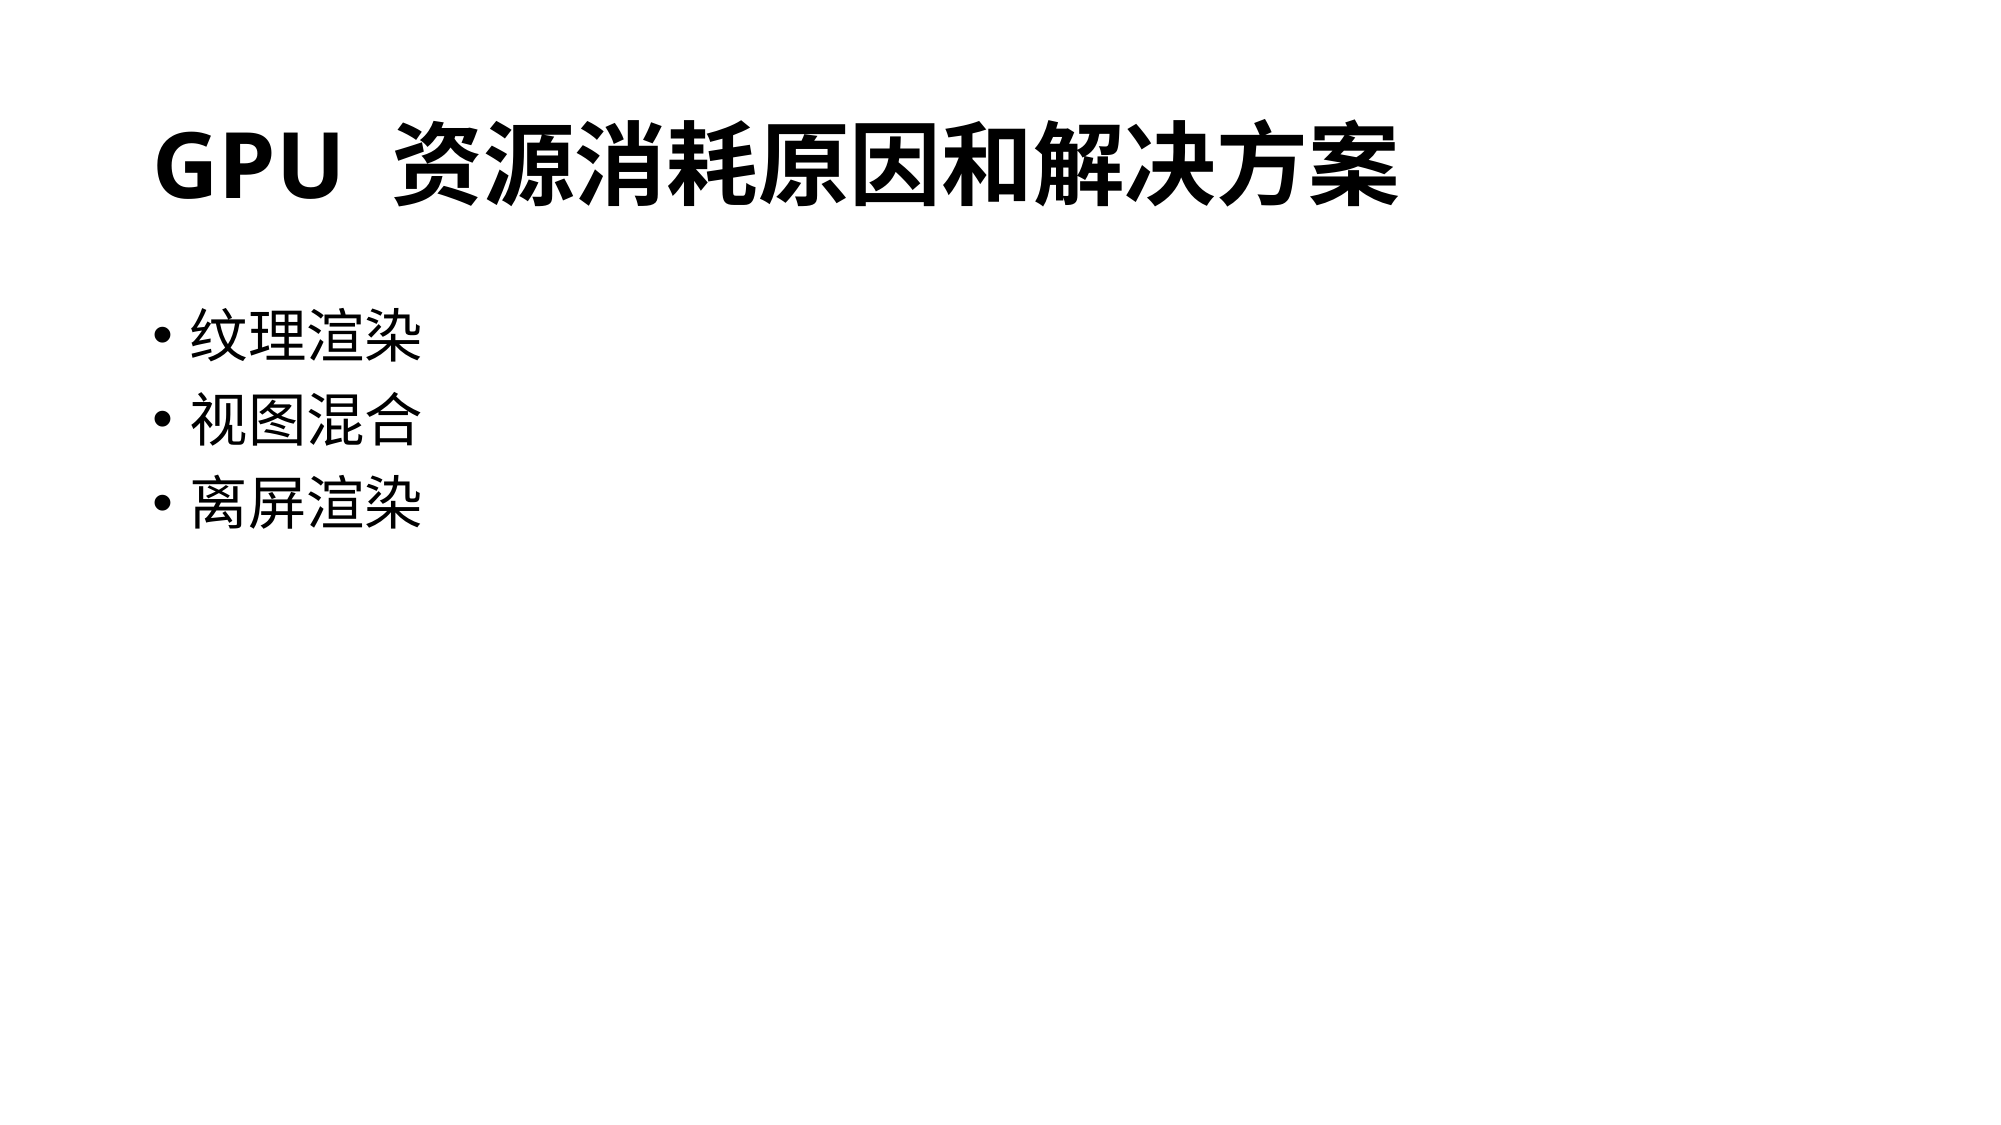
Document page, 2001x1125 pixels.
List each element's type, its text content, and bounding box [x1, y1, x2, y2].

title GPU 资源消耗原因和解决方案 [137, 59, 1863, 278]
list 纹理渲染 视图混合 离屏渲染 [137, 299, 1863, 1014]
